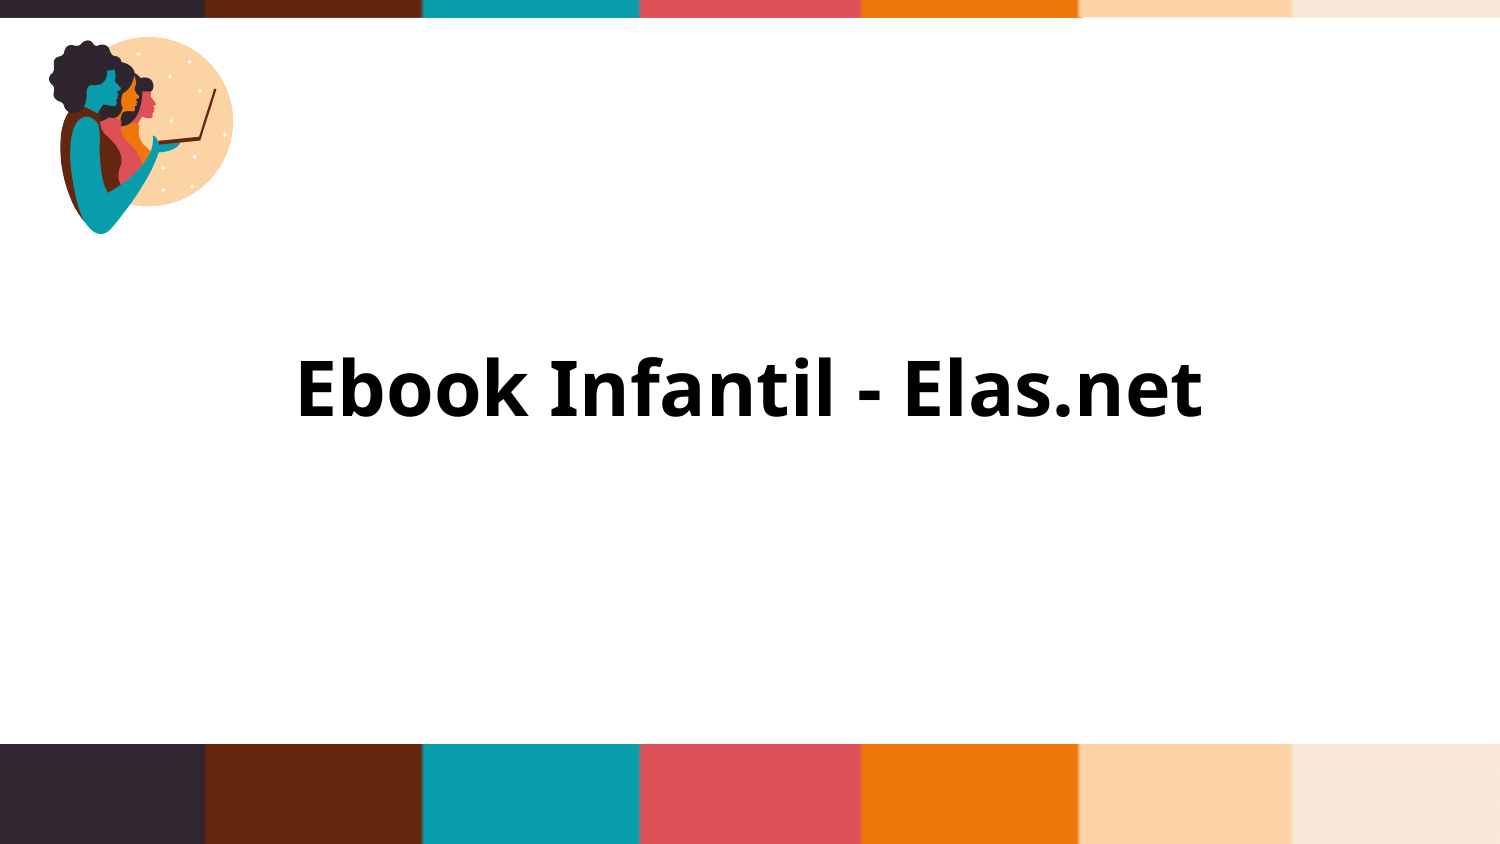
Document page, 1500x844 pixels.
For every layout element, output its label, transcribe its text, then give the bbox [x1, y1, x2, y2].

picture [0, 0, 1500, 255]
title Ebook Infantil - Elas.net [253, 250, 1247, 522]
picture [0, 744, 1500, 844]
